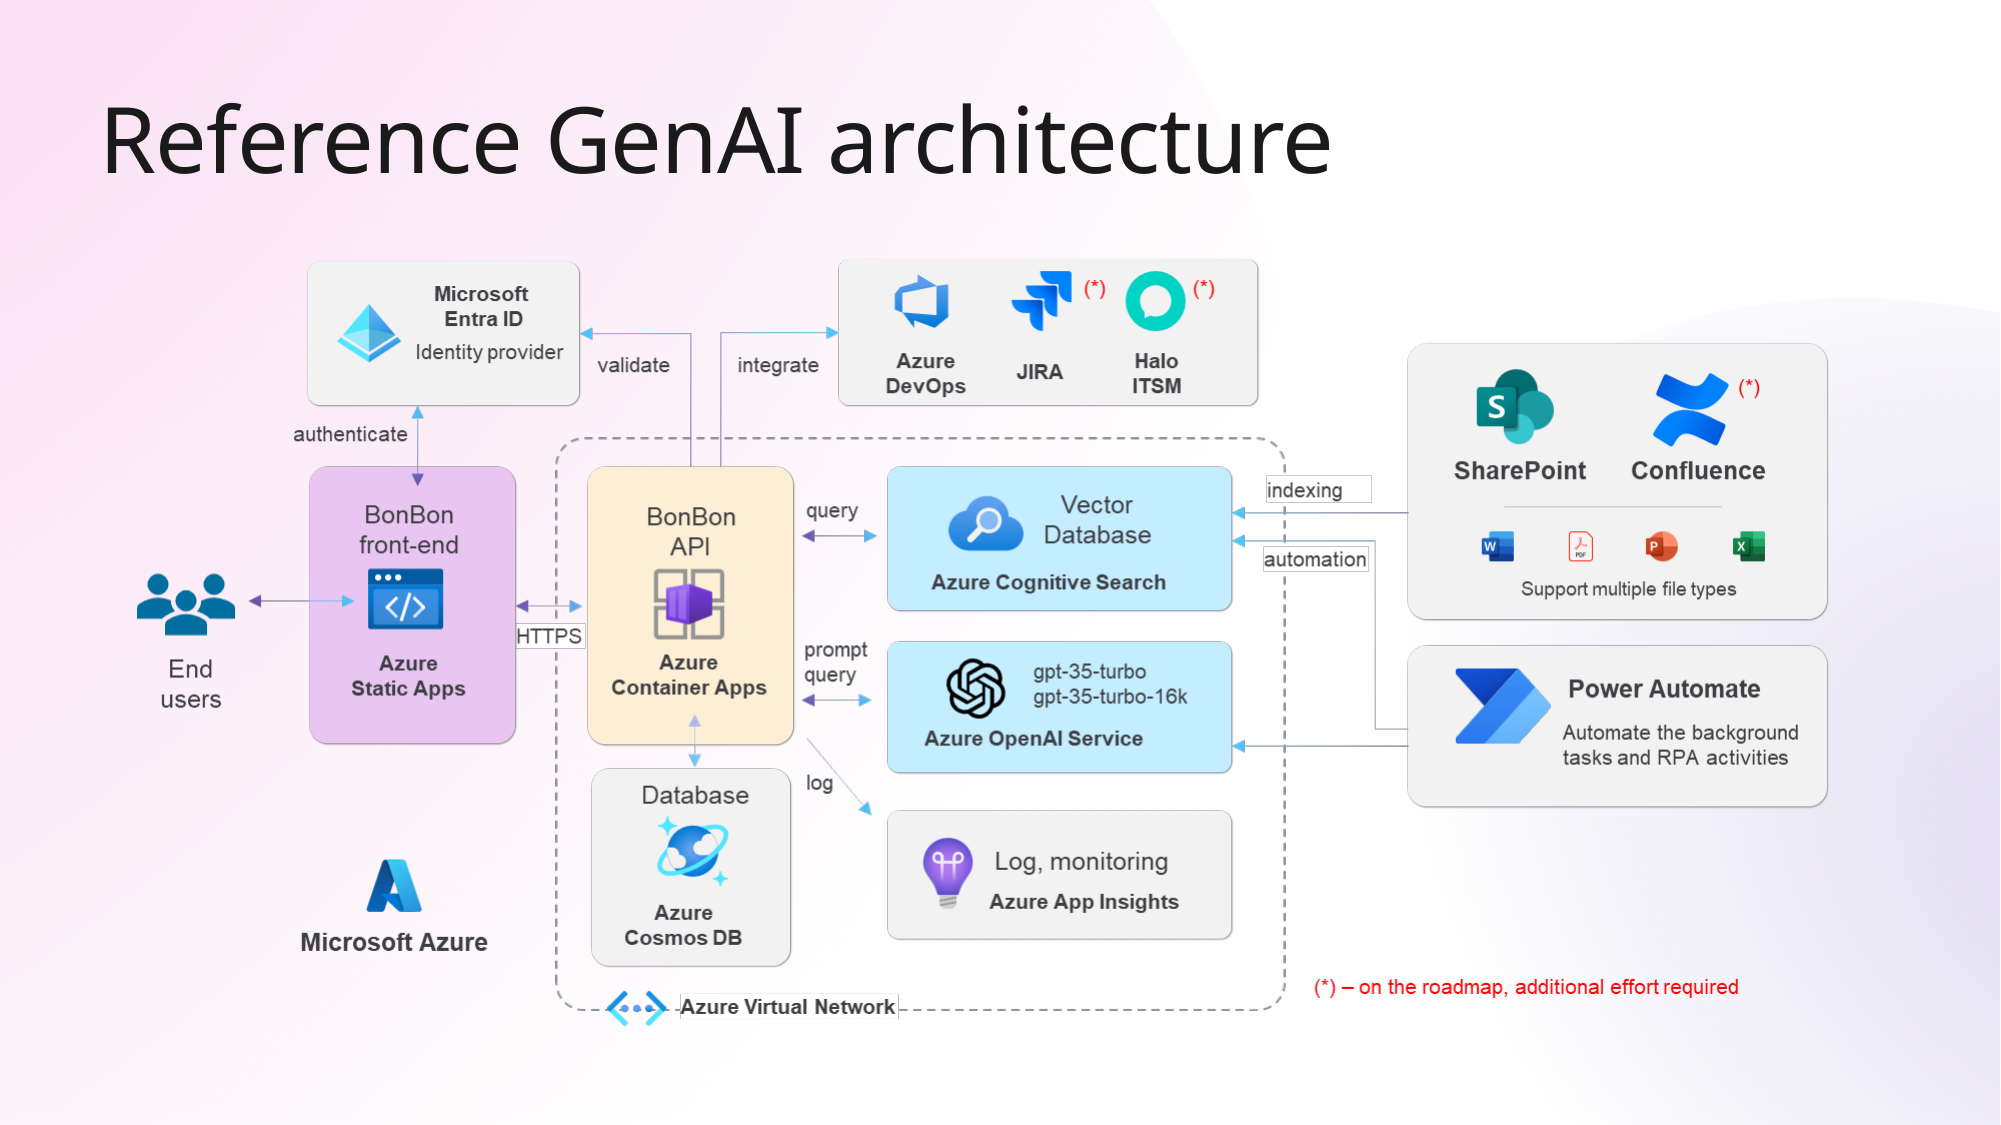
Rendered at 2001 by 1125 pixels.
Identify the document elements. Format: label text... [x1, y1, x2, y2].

title Reference GenAI architecture [99, 76, 1900, 212]
picture [0, 0, 2001, 1125]
